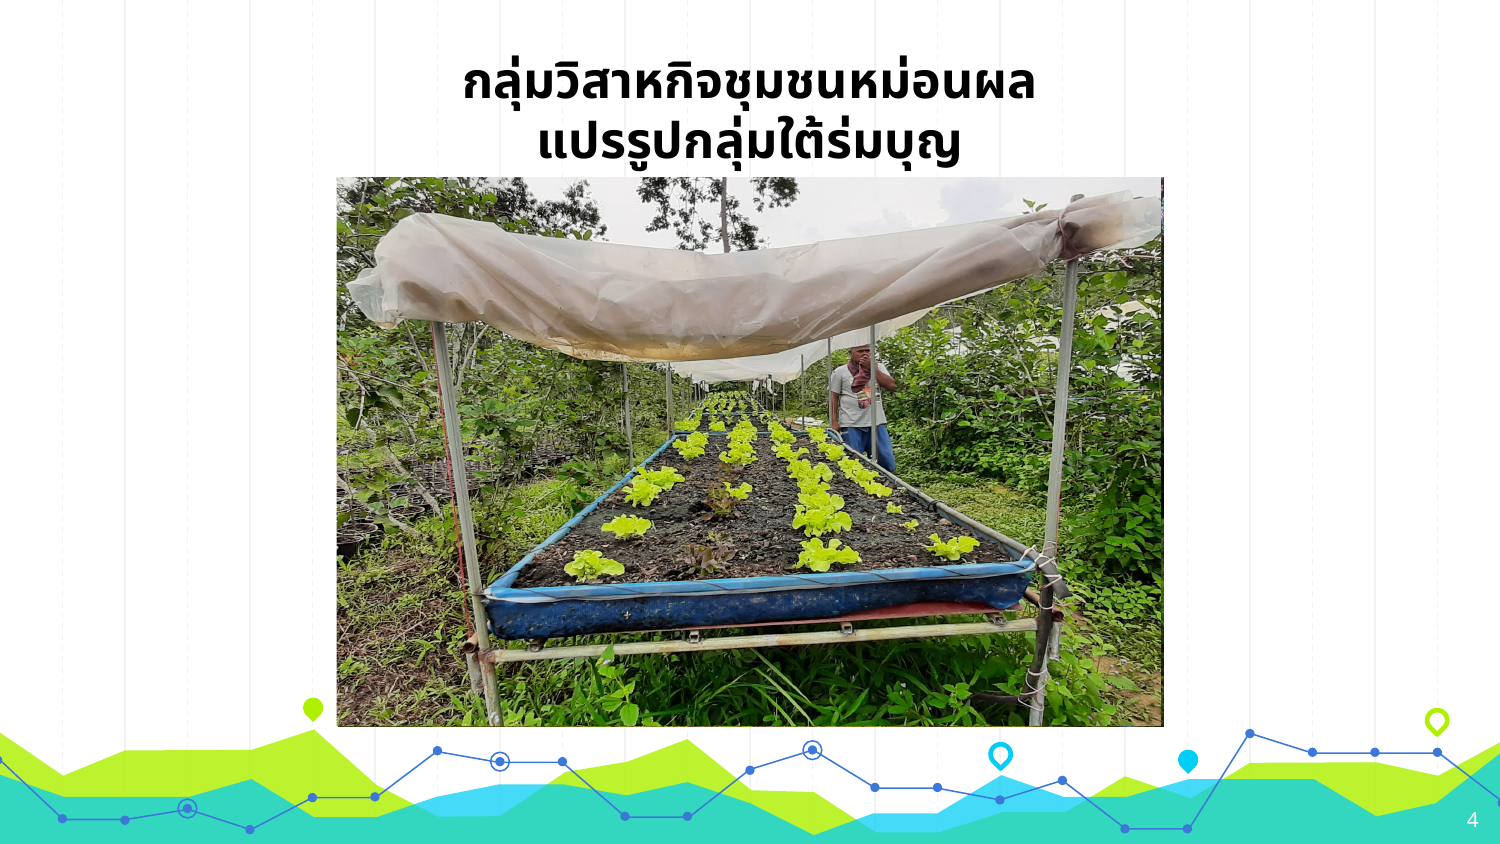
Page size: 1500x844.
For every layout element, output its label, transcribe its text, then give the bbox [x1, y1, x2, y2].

text_box กลุ่มวิสาหกิจชุมชนหม่อนผลแปรรูปกลุ่มใต้ร่มบุญ [381, 41, 1119, 174]
picture [336, 176, 1164, 727]
slide_number 4 [1403, 791, 1494, 844]
